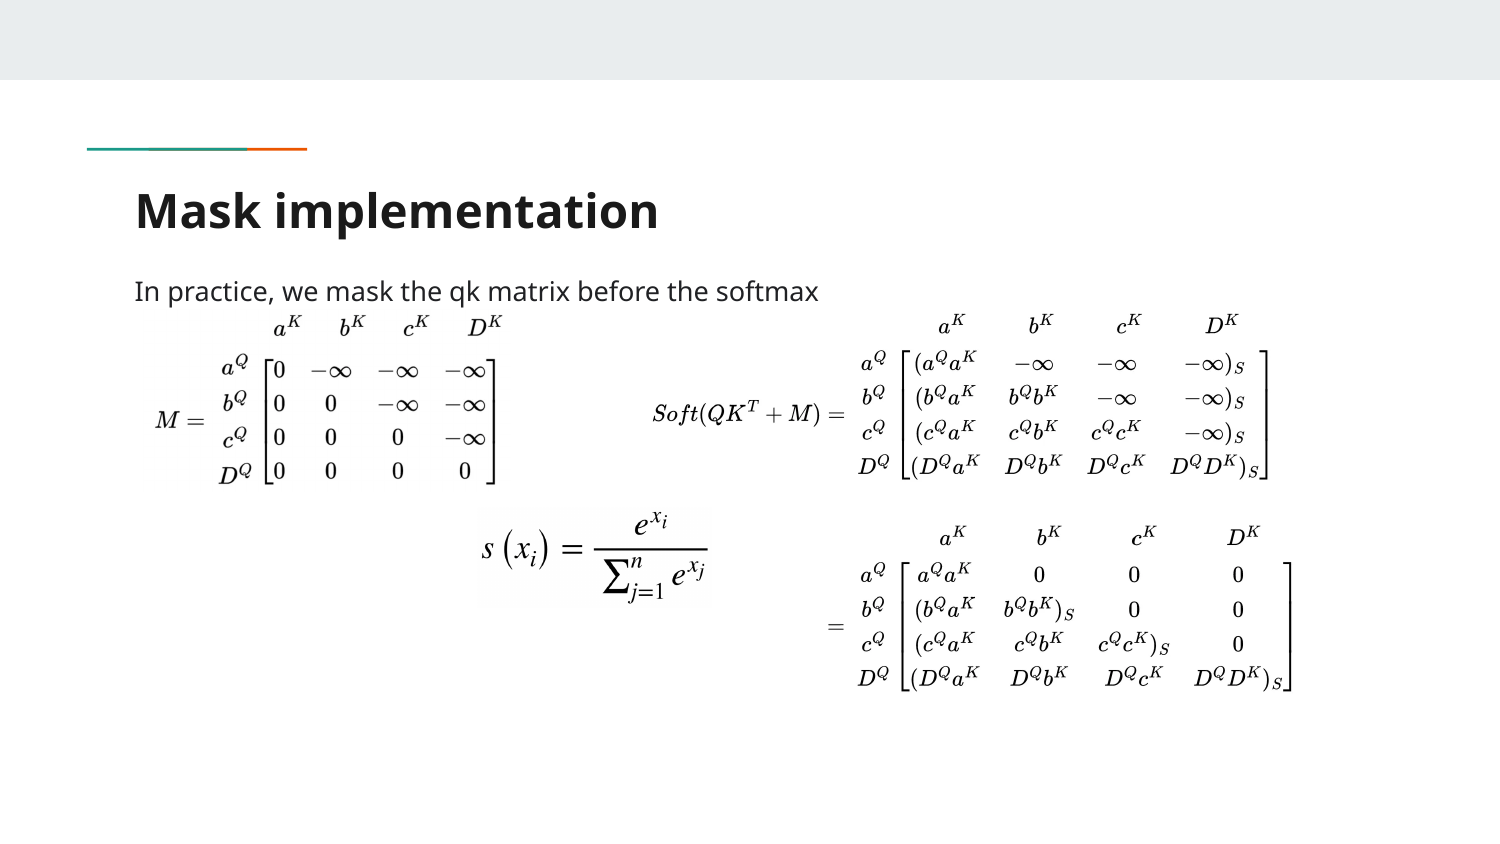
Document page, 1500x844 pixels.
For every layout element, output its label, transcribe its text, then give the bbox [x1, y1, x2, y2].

picture [476, 309, 1296, 694]
text_box [75, 75, 568, 568]
picture [143, 309, 511, 493]
list In practice, we mask the qk matrix before the softmax [119, 254, 1381, 712]
title Mask implementation [568, 166, 1381, 254]
